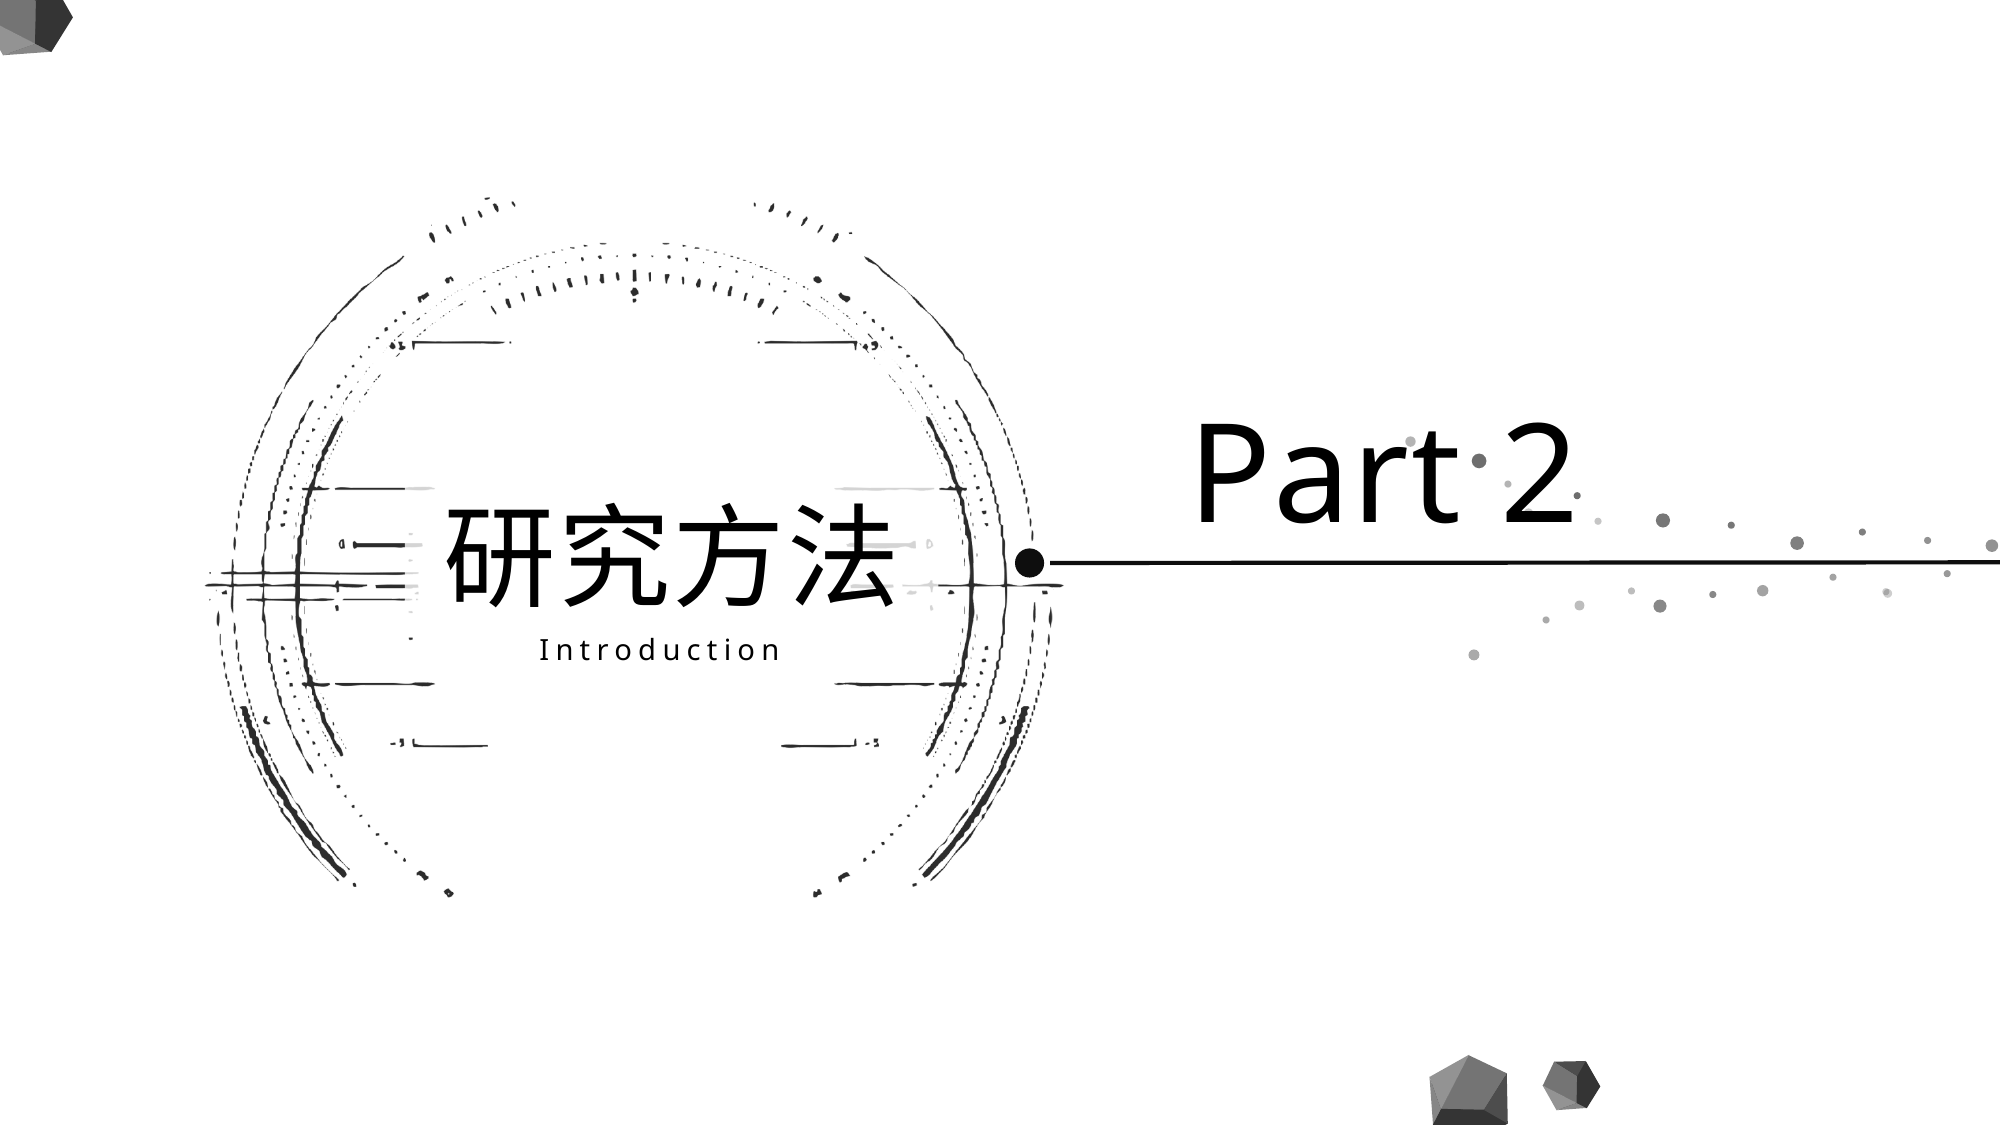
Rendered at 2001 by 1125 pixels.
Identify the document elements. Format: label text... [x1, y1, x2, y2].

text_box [1504, 480, 1951, 624]
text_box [1405, 436, 2000, 661]
text_box Part 2 [1095, 377, 1673, 558]
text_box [0, 0, 67, 62]
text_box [1429, 1054, 1509, 1125]
picture [186, 152, 1066, 948]
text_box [1546, 1056, 1597, 1115]
